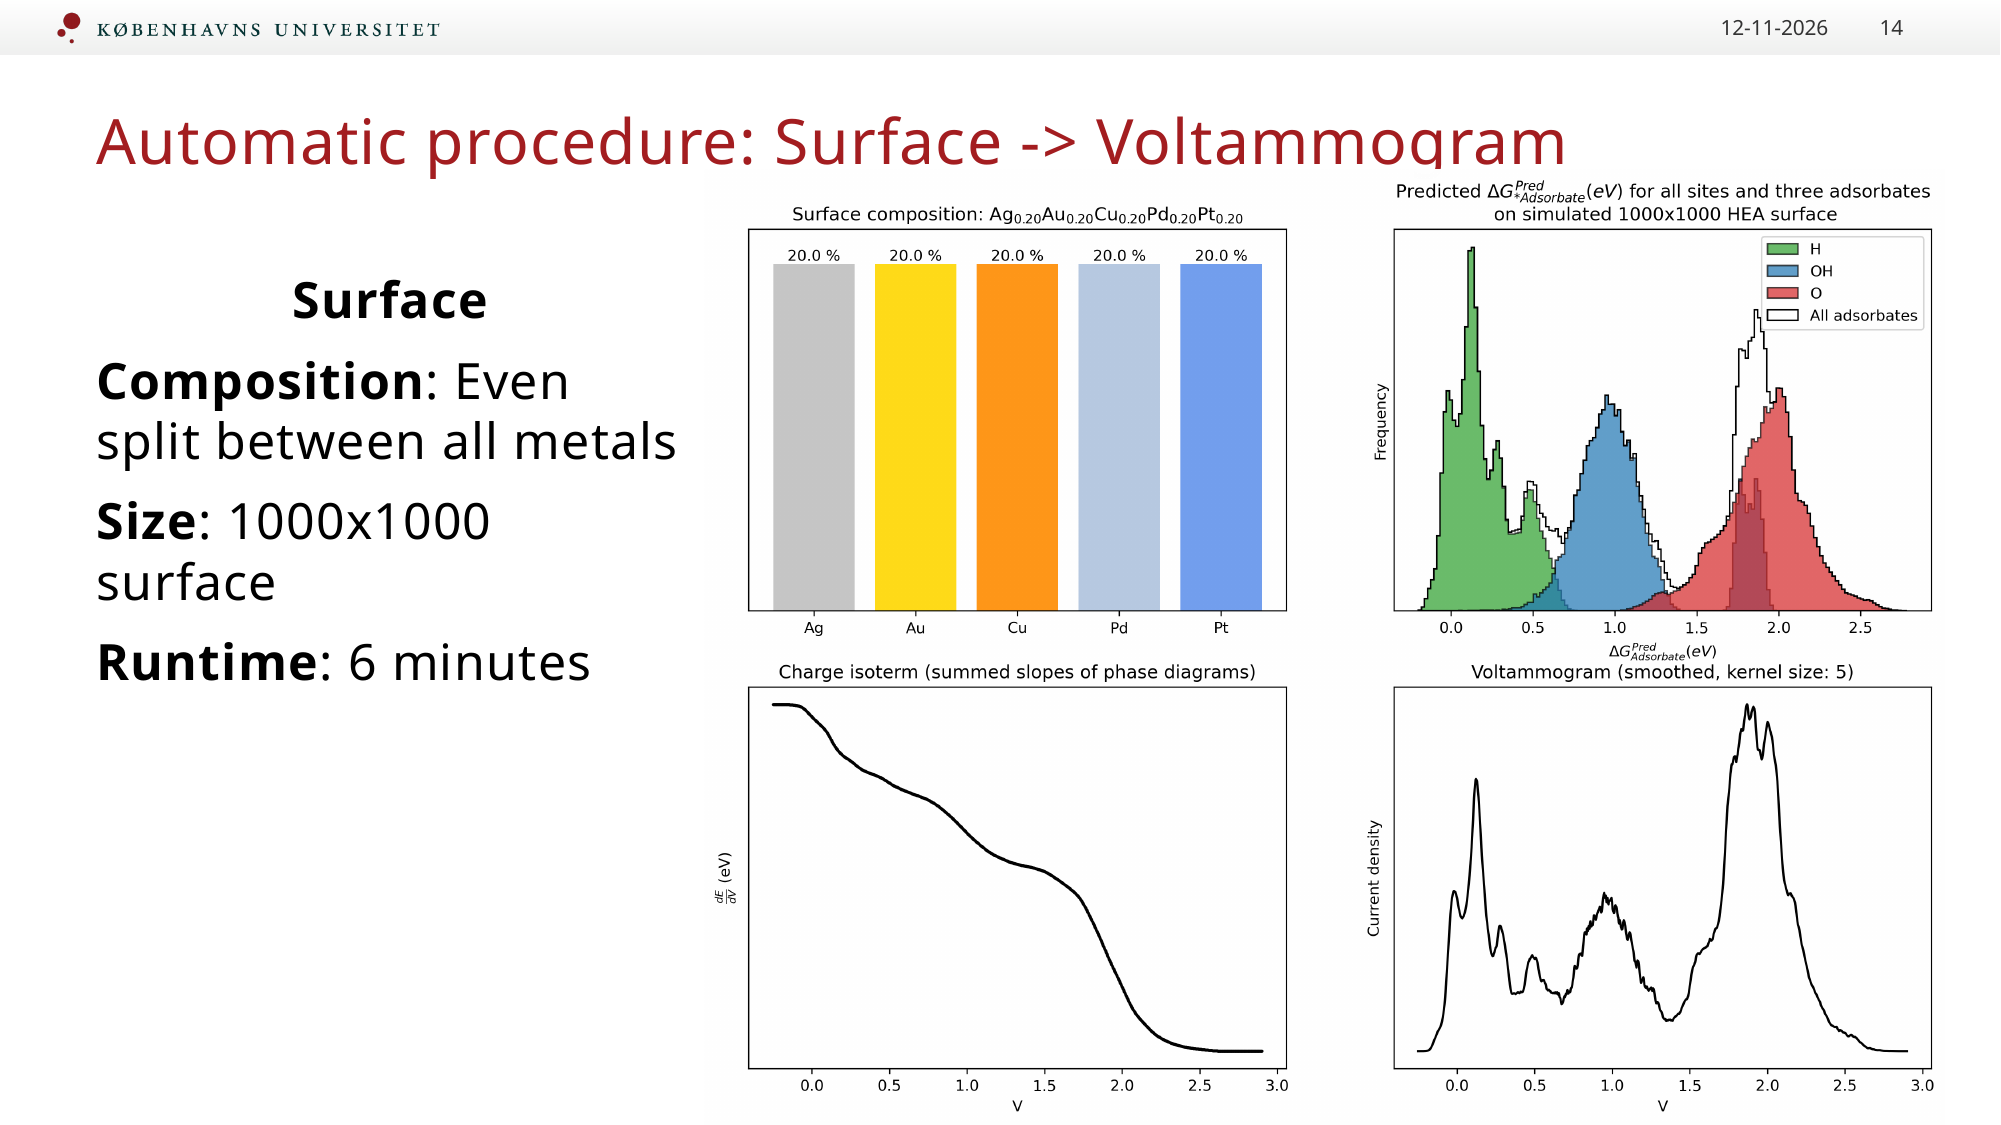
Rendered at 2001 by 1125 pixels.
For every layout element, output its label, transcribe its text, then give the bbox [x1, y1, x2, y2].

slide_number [1694, 14, 1829, 43]
picture [91, 15, 476, 42]
list Surface Composition: Even split between all metals Size: 1000x1000 surface Runtime: 6 minutes [96, 268, 684, 1036]
picture [704, 169, 1945, 1125]
slide_number 14 [1840, 14, 1904, 43]
title Automatic procedure: Surface -> Voltammogram [96, 101, 1904, 244]
